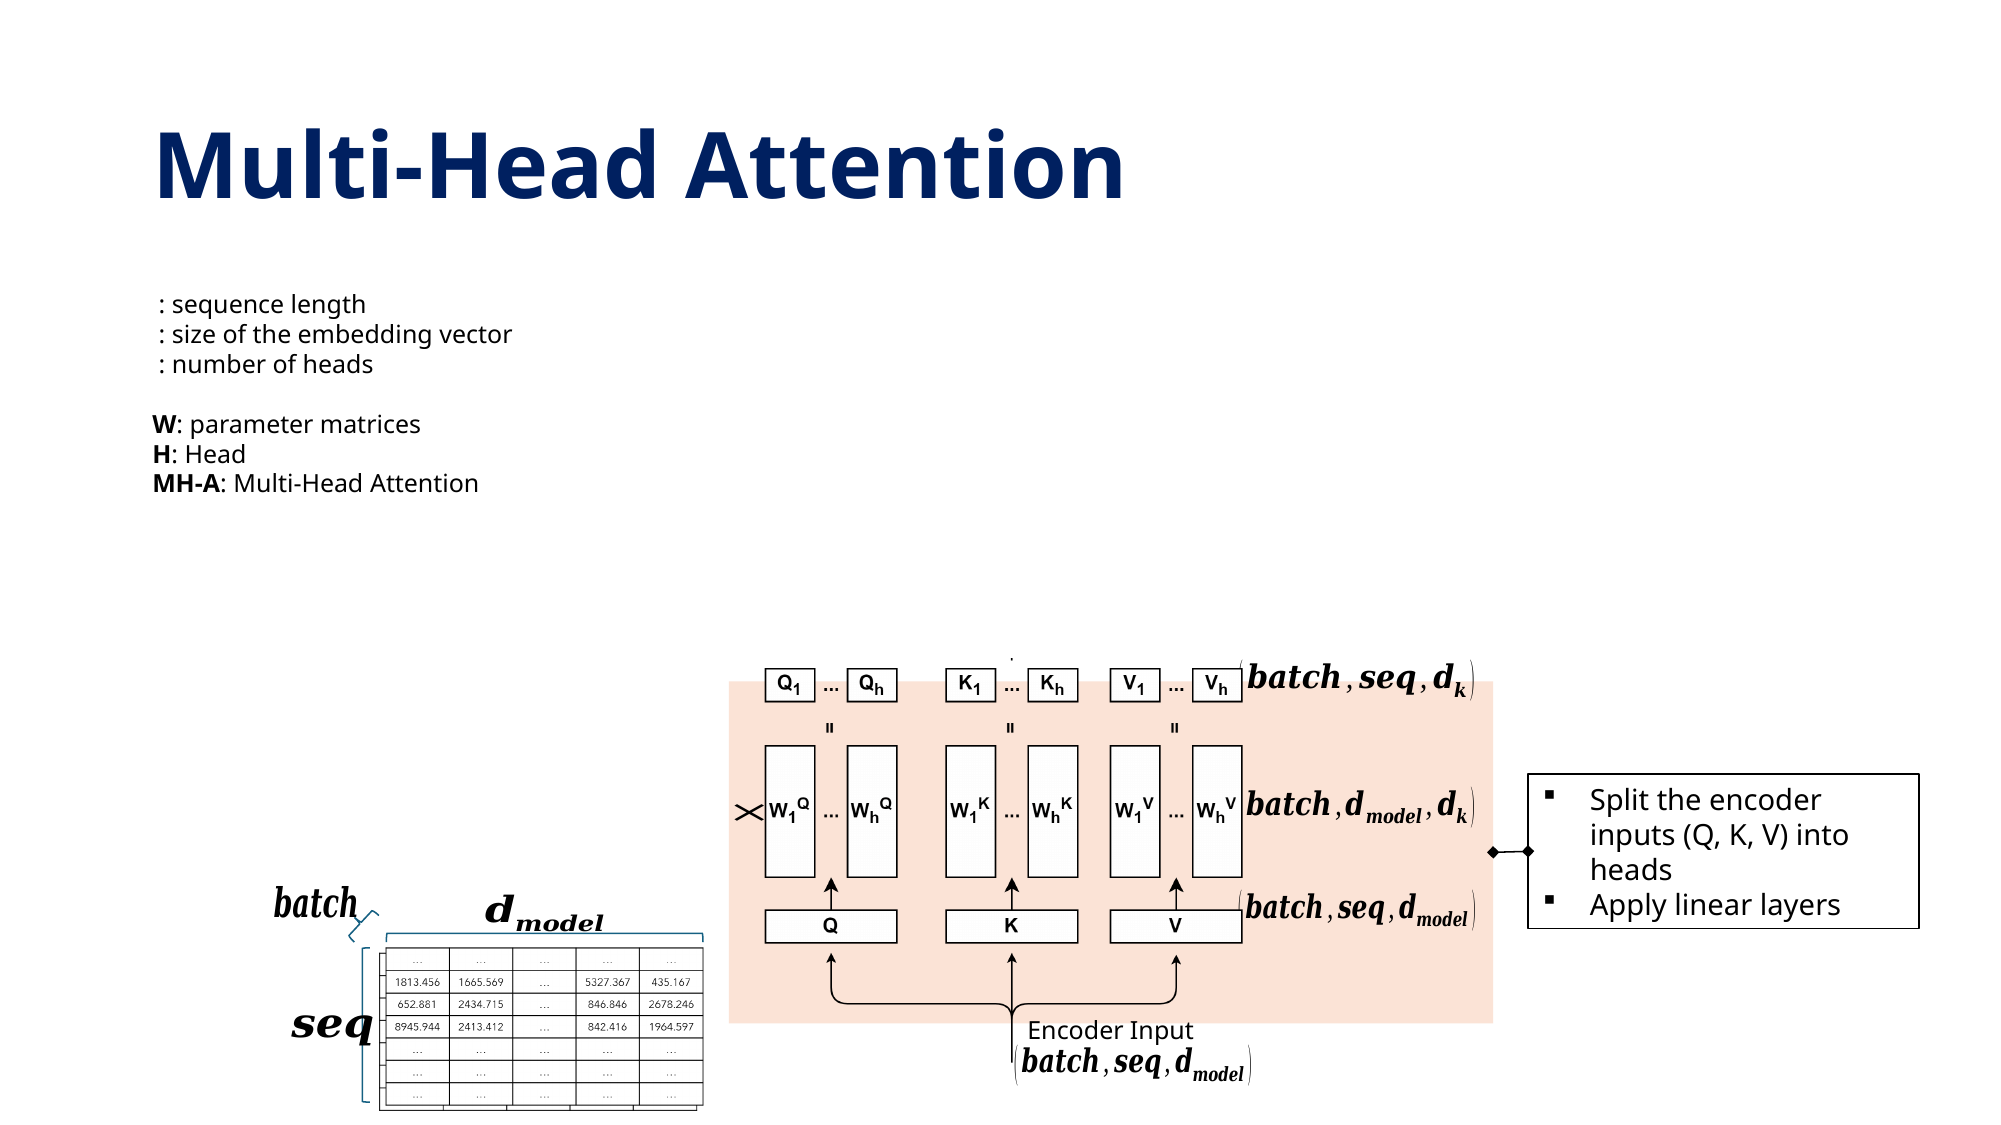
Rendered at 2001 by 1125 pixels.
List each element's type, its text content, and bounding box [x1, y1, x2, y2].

title Multi-Head Attention [137, 59, 1863, 278]
text_box [360, 1018, 364, 1032]
text_box [360, 946, 370, 1016]
text_box [727, 680, 747, 1025]
text_box [1260, 680, 1495, 1025]
text_box [384, 931, 705, 943]
picture [747, 657, 1260, 1089]
text_box [347, 909, 380, 944]
picture [378, 947, 704, 1112]
text_box [360, 1045, 370, 1104]
